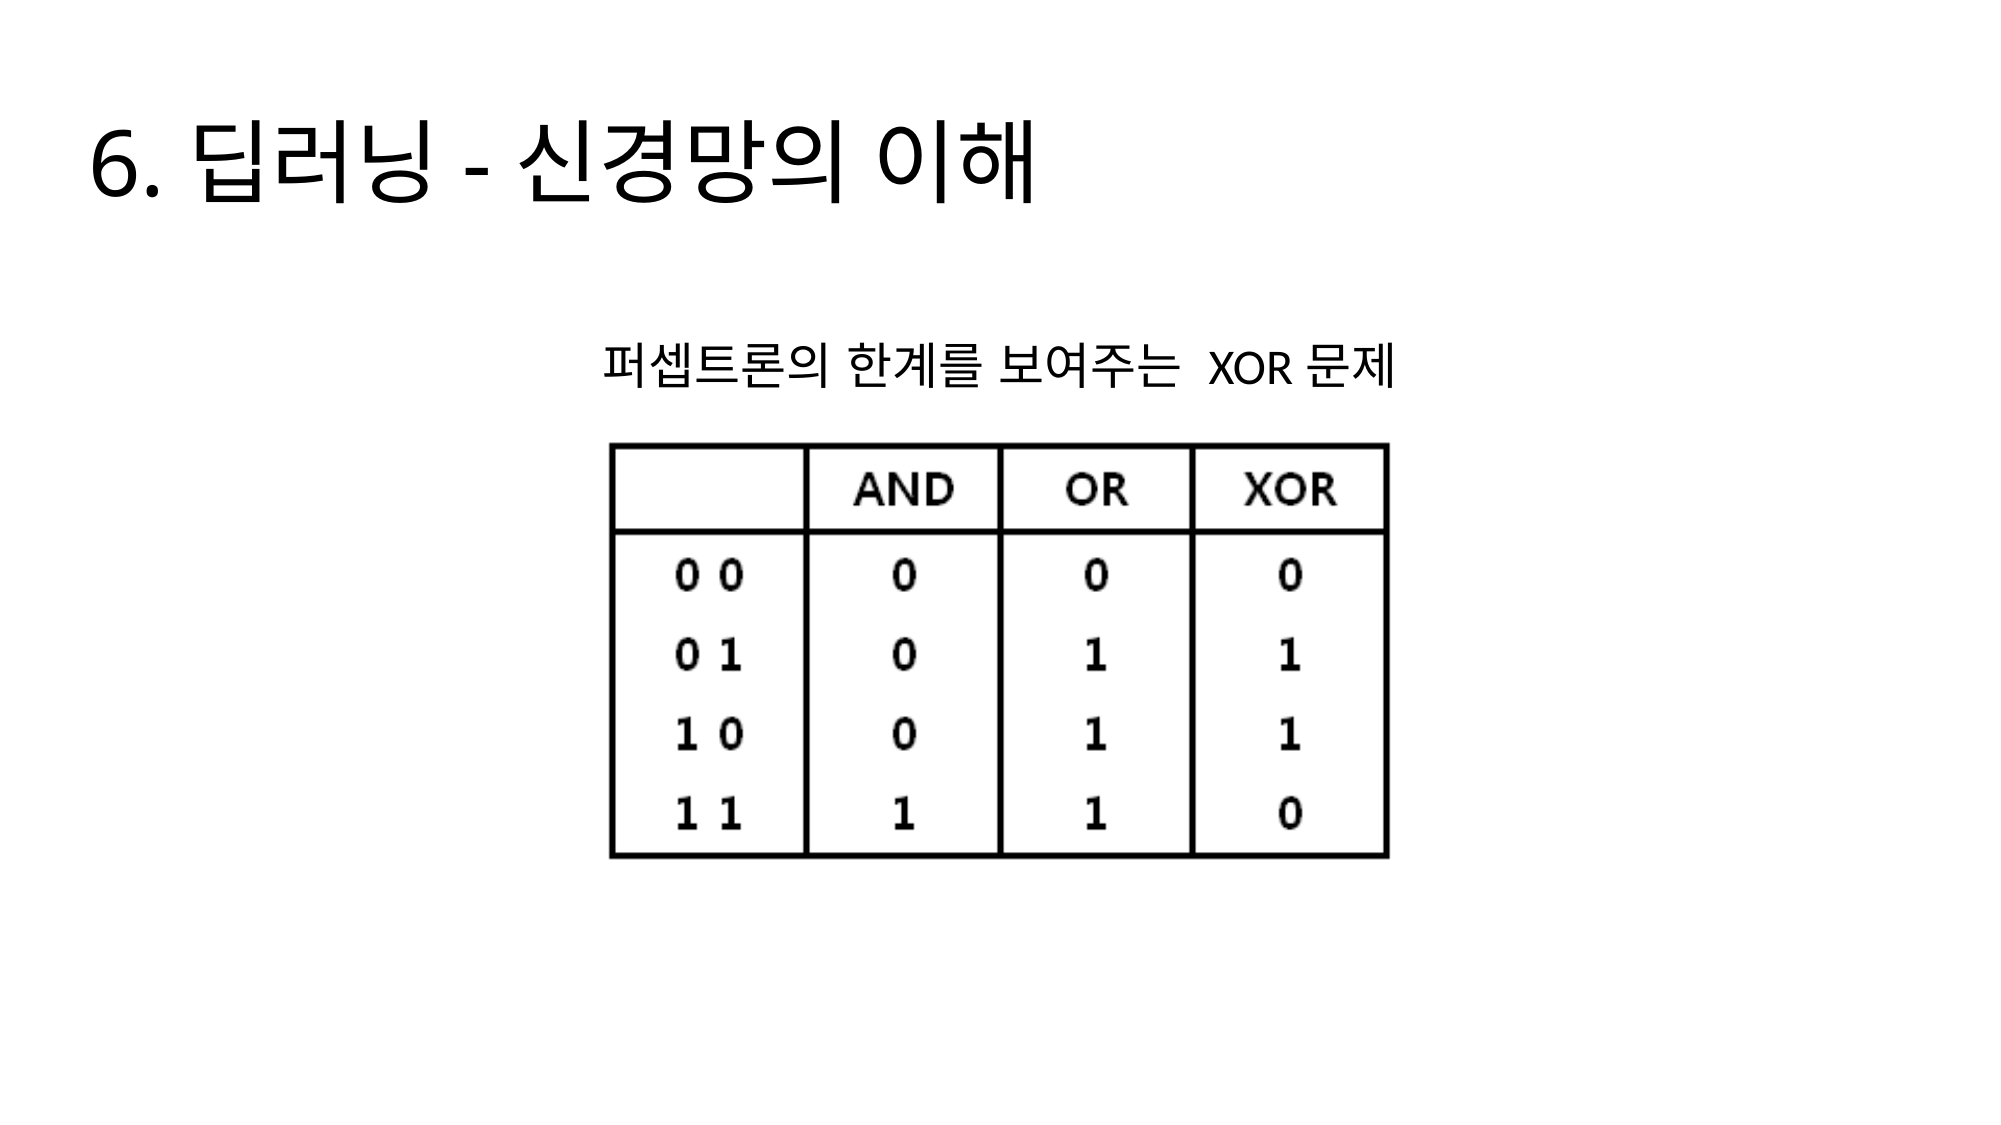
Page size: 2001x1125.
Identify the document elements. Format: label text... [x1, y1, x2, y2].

title 6.딥러닝-신경망의 이해 [68, 97, 1932, 223]
picture [591, 433, 1409, 872]
text_box 퍼셉트론의 한계를 보여주는 XOR문제 [587, 327, 1413, 402]
